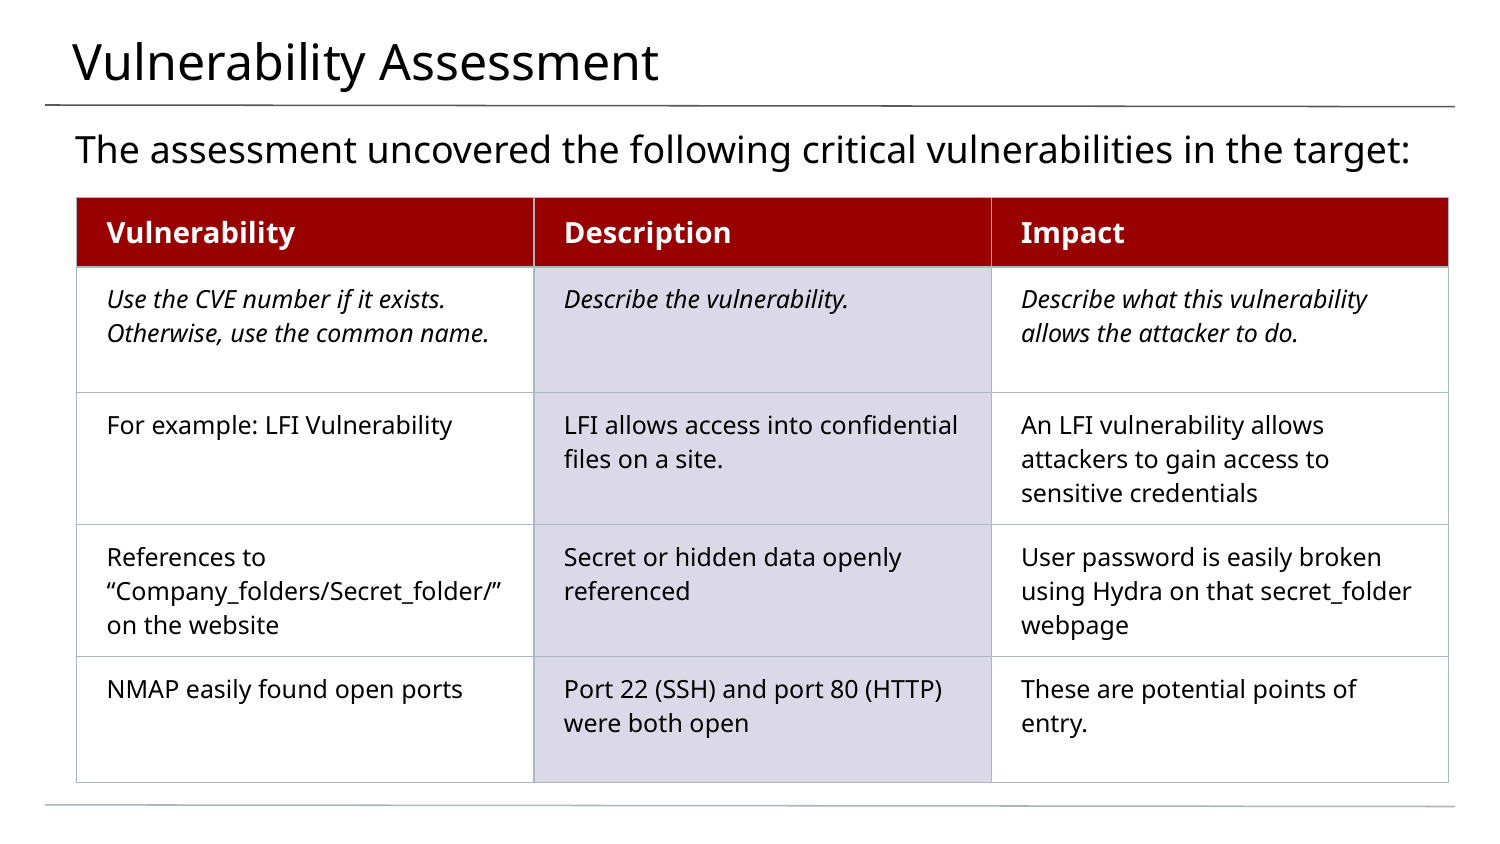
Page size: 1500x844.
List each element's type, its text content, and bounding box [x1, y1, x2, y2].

table_cell Use the CVE number if it exists. Otherwise, use the common name. [77, 268, 533, 392]
table_cell An LFI vulnerability allows attackers to gain access to sensitive credentials [992, 393, 1448, 524]
table_cell LFI allows access into confidential files on a site. [535, 393, 991, 524]
table_header Impact [992, 198, 1448, 266]
table_header Vulnerability [77, 198, 533, 266]
table_header Description [535, 198, 991, 266]
table_cell References to “Company_folders/Secret_folder/” on the website [77, 525, 533, 656]
table_cell Secret or hidden data openly referenced [535, 525, 991, 656]
table_cell User password is easily broken using Hydra on that secret_folder webpage [992, 525, 1448, 656]
table_cell These are potential points of entry. [992, 657, 1448, 782]
table_cell NMAP easily found open ports [77, 657, 533, 782]
table_cell For example: LFI Vulnerability [77, 393, 533, 524]
table_cell Port 22 (SSH) and port 80 (HTTP) were both open [535, 657, 991, 782]
table_cell Describe the vulnerability. [535, 268, 991, 392]
subtitle The assessment uncovered the following critical vulnerabilities in the target: [0, 110, 1500, 171]
table_cell Describe what this vulnerability allows the attacker to do. [992, 268, 1448, 392]
title Vulnerability Assessment [0, 0, 1500, 88]
